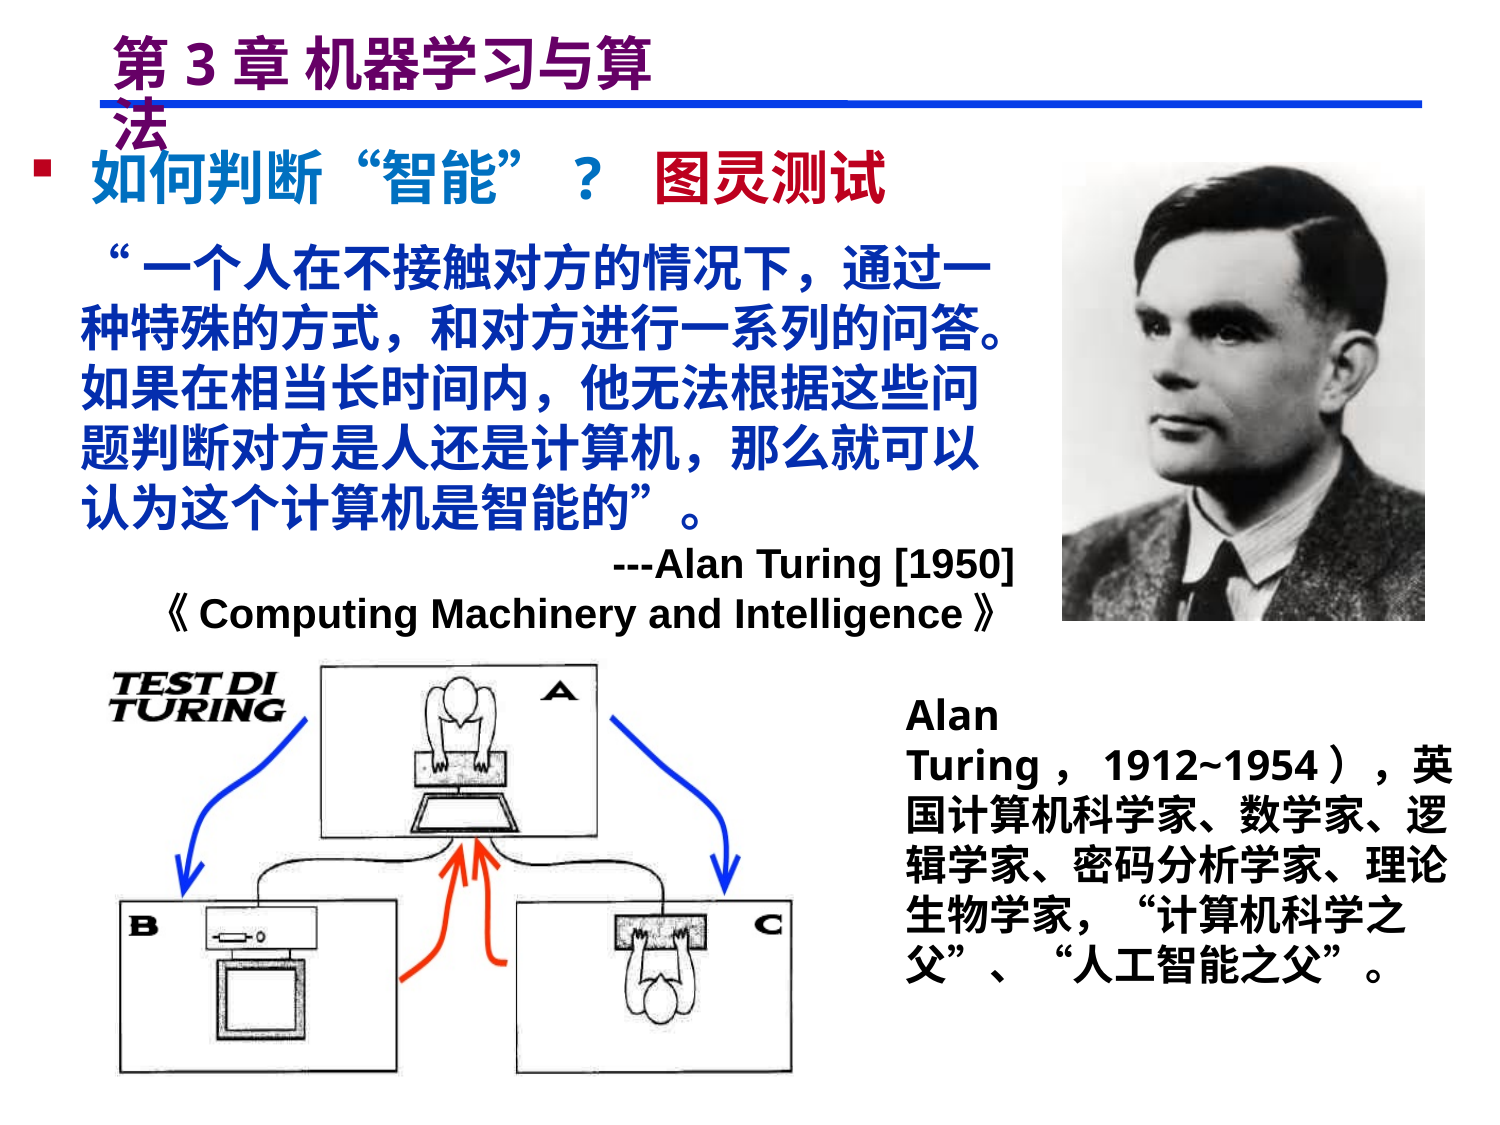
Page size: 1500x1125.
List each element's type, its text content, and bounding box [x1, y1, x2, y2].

subtitle 如何判断“智能”? 图灵测试 [14, 132, 1488, 227]
picture [1062, 162, 1425, 622]
title 第3章 机器学习与算法 [100, 32, 710, 132]
text_box Alan Turing，1912~1954），英国计算机科学家、数学家、逻辑学家、密码分析学家、理论生物学家，“计算机科学之父”、“人工智能之父”。 [891, 681, 1480, 997]
picture [97, 648, 812, 1082]
text_box “一个人在不接触对方的情况下，通过一种特殊的方式，和对方进行一系列的问答。如果在相当长时间内，他无法根据这些问题判断对方是人还是计算机，那么就可以认为这个计算机是智能的”。 ---Alan Turing [1950] 《Computing Machinery and Intelligence》 [65, 229, 1031, 657]
